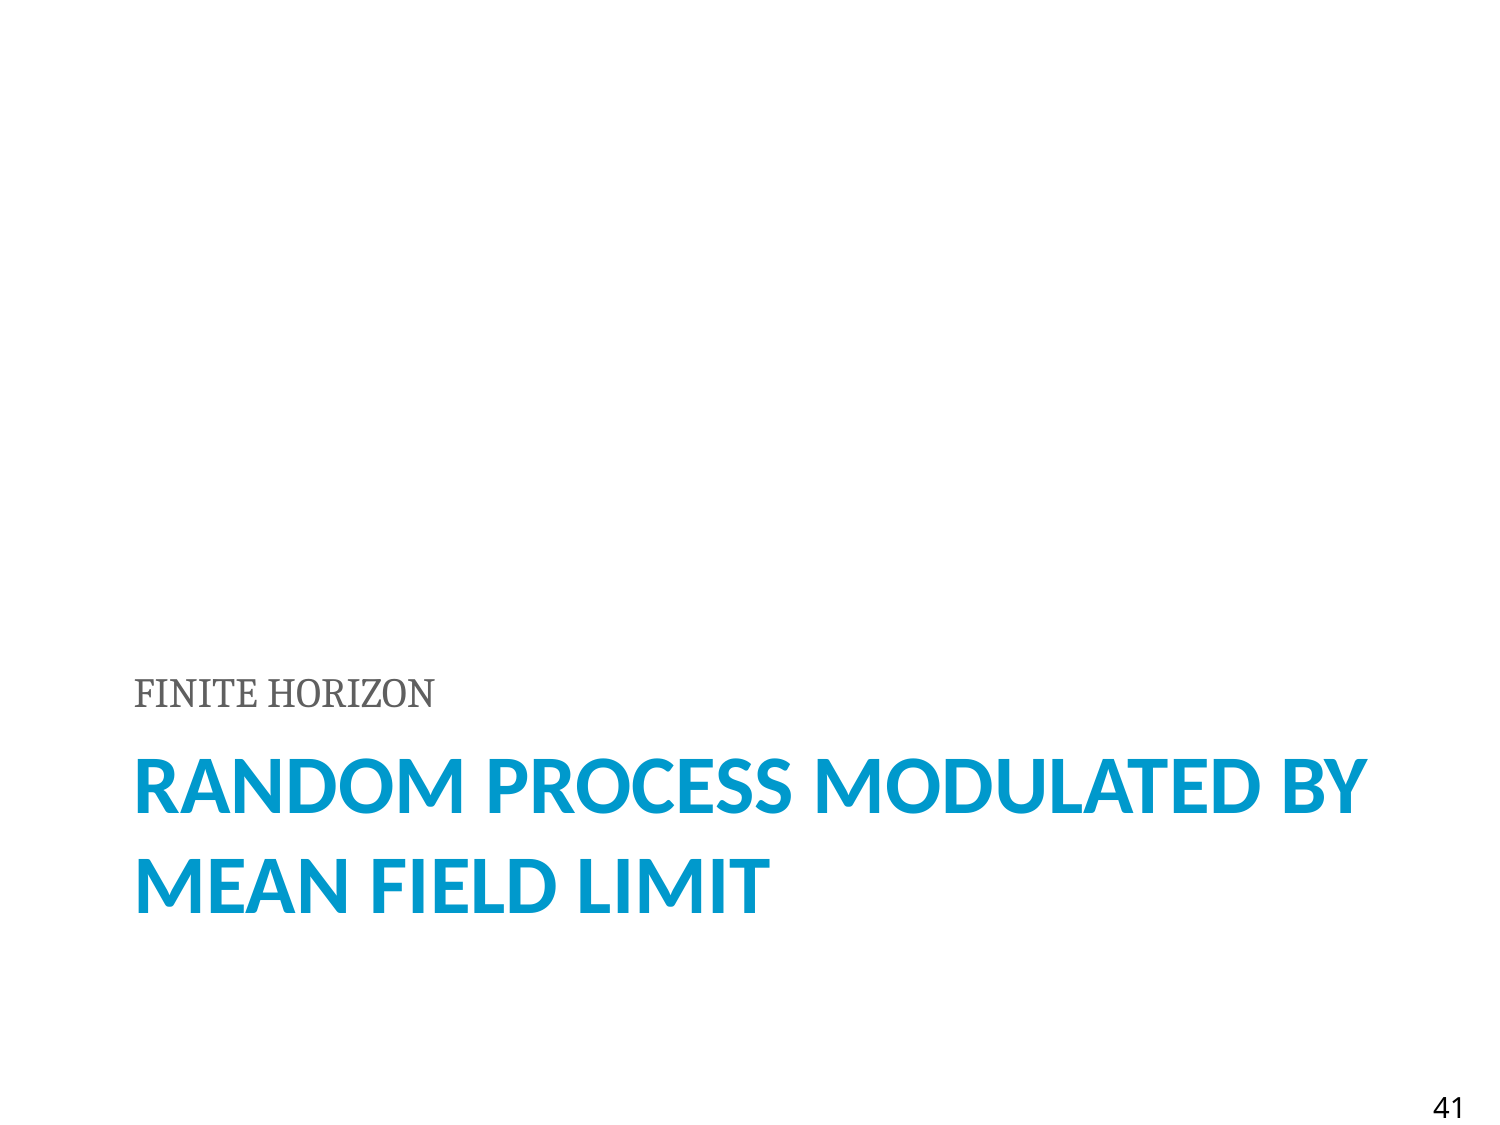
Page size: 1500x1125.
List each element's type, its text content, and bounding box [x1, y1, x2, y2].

list FINITE HORIZON [118, 476, 1394, 724]
title RANDOM PROCESS MODULATED BY MEAN FIELD LIMIT [118, 724, 1394, 947]
footer 41 [1399, 1082, 1500, 1125]
